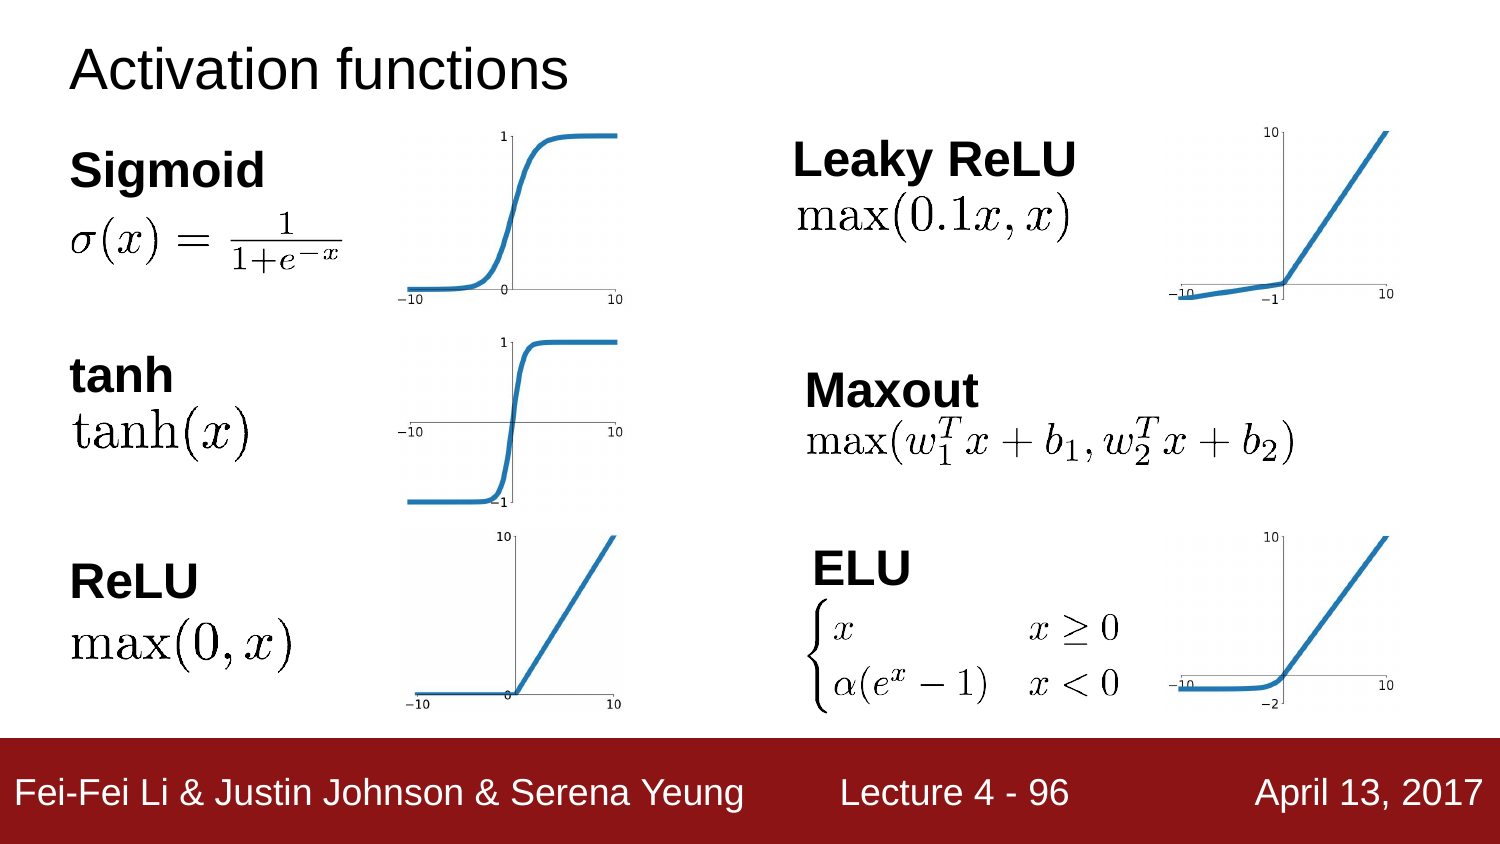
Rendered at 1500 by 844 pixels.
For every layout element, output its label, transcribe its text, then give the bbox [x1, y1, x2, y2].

text_box ReLU [67, 546, 203, 609]
text_box [807, 597, 1119, 715]
text_box [392, 123, 631, 311]
text_box [1163, 123, 1402, 311]
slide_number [1252, 769, 1488, 844]
slide_number Lecture 4 - 58 [837, 769, 1073, 844]
text_box Sigmoid tanh [67, 173, 269, 403]
text_box Maxout [802, 355, 982, 418]
text_box [807, 415, 1294, 466]
text_box [72, 404, 249, 463]
text_box [71, 210, 343, 274]
footer Fei-Fei Li & Justin Johnson & Serena Yeung [11, 769, 753, 844]
title Activation functions [67, 29, 573, 173]
text_box Leaky ReLU [790, 124, 1081, 187]
text_box [71, 616, 292, 674]
text_box [400, 527, 629, 715]
text_box [392, 332, 631, 515]
text_box [797, 190, 1069, 244]
text_box ELU [809, 533, 914, 596]
text_box [1163, 527, 1402, 715]
